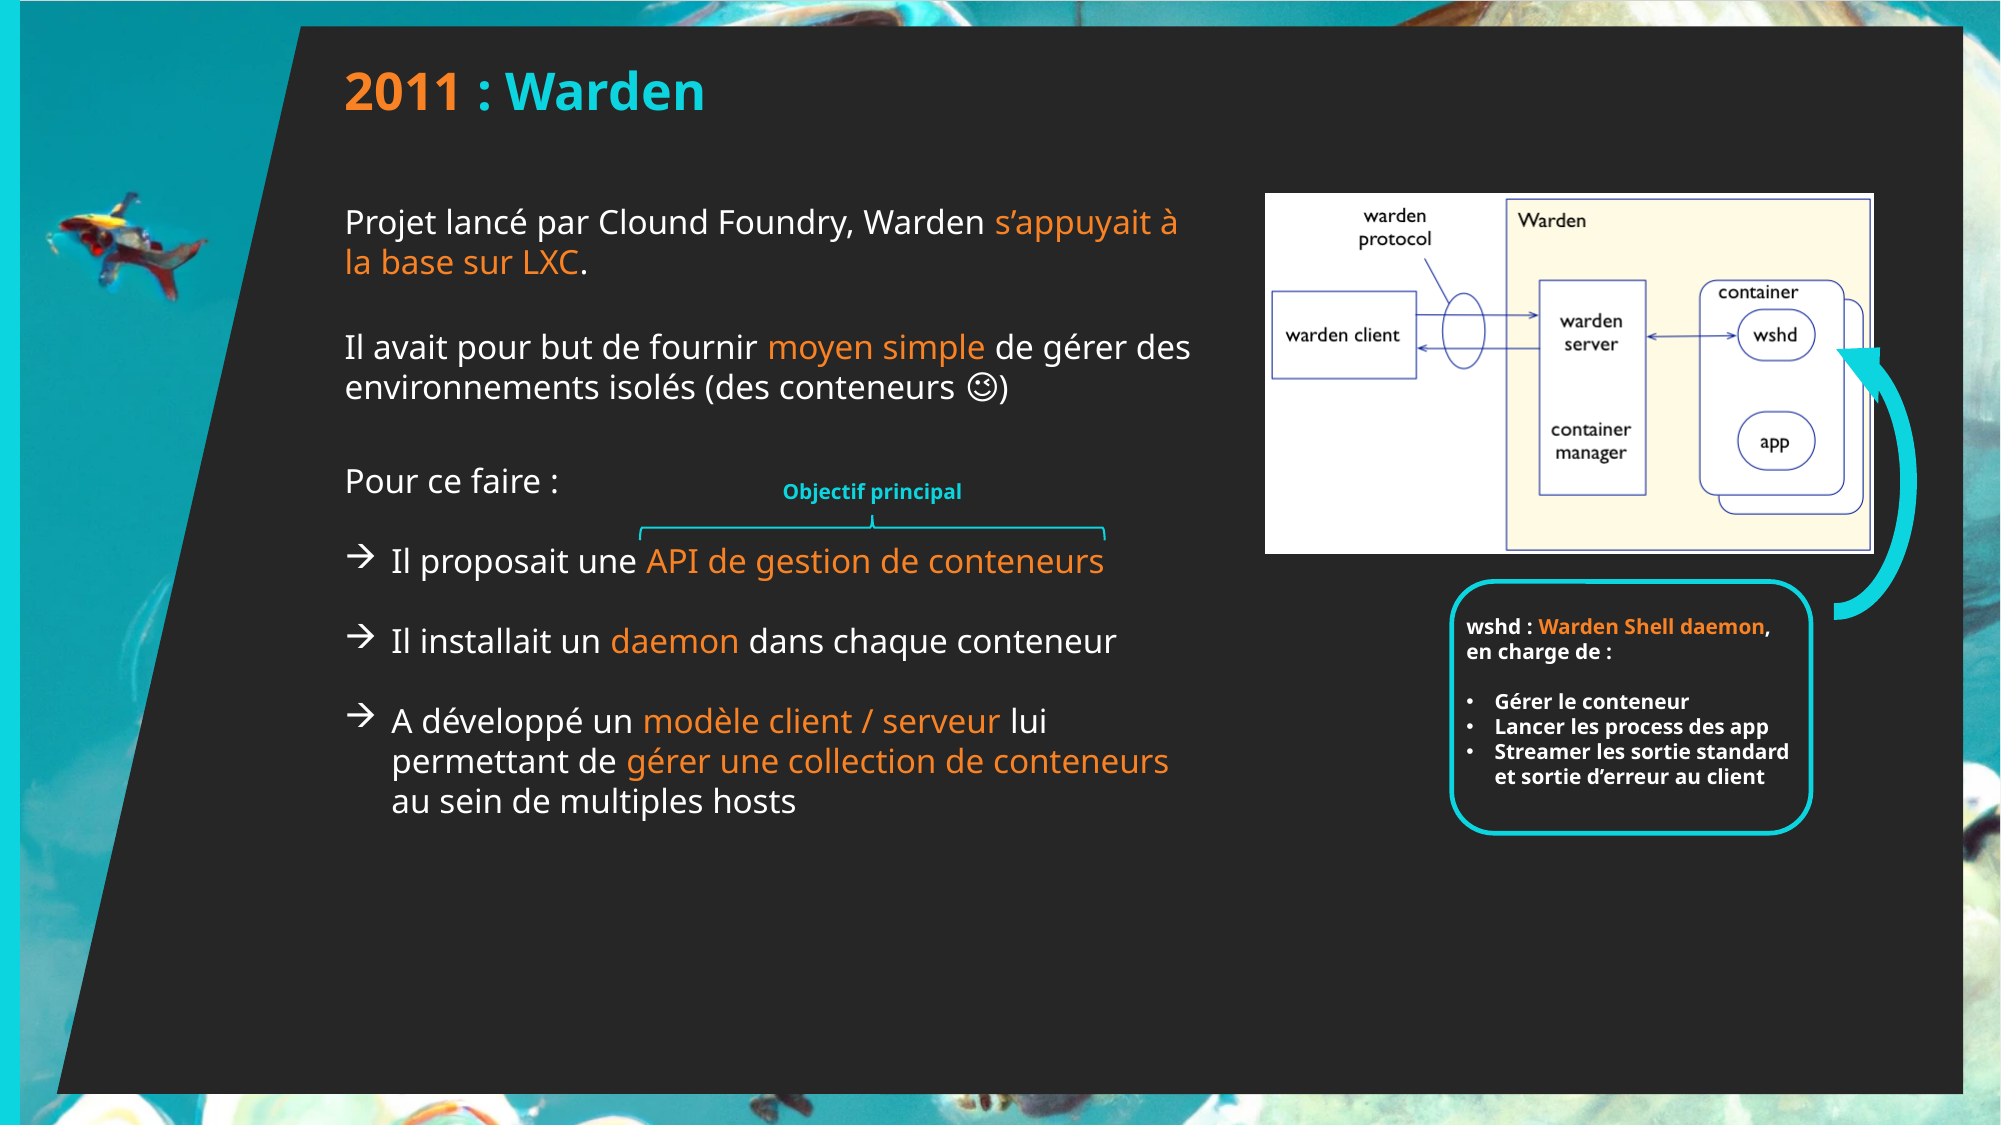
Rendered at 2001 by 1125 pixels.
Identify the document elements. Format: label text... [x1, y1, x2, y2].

text_box 2011 : Warden [329, 50, 1934, 129]
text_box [639, 471, 1105, 541]
text_box Pour ce faire : Il proposait une API de gestion de conteneurs Il installait un daemon dans chaque conteneur A développé un modèle client / serveur lui permettant de gérer une collection de conteneurs au sein de multiples hosts [329, 453, 1207, 844]
picture [20, 1, 2001, 1125]
text_box Il avait pour but de fournir moyen simple de gérer des environnements isolés (des conteneurs 😉) [329, 318, 1207, 428]
text_box Projet lancé par Clound Foundry, Warden s’appuyait à la base sur LXC. [329, 193, 1207, 303]
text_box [1451, 326, 1933, 834]
